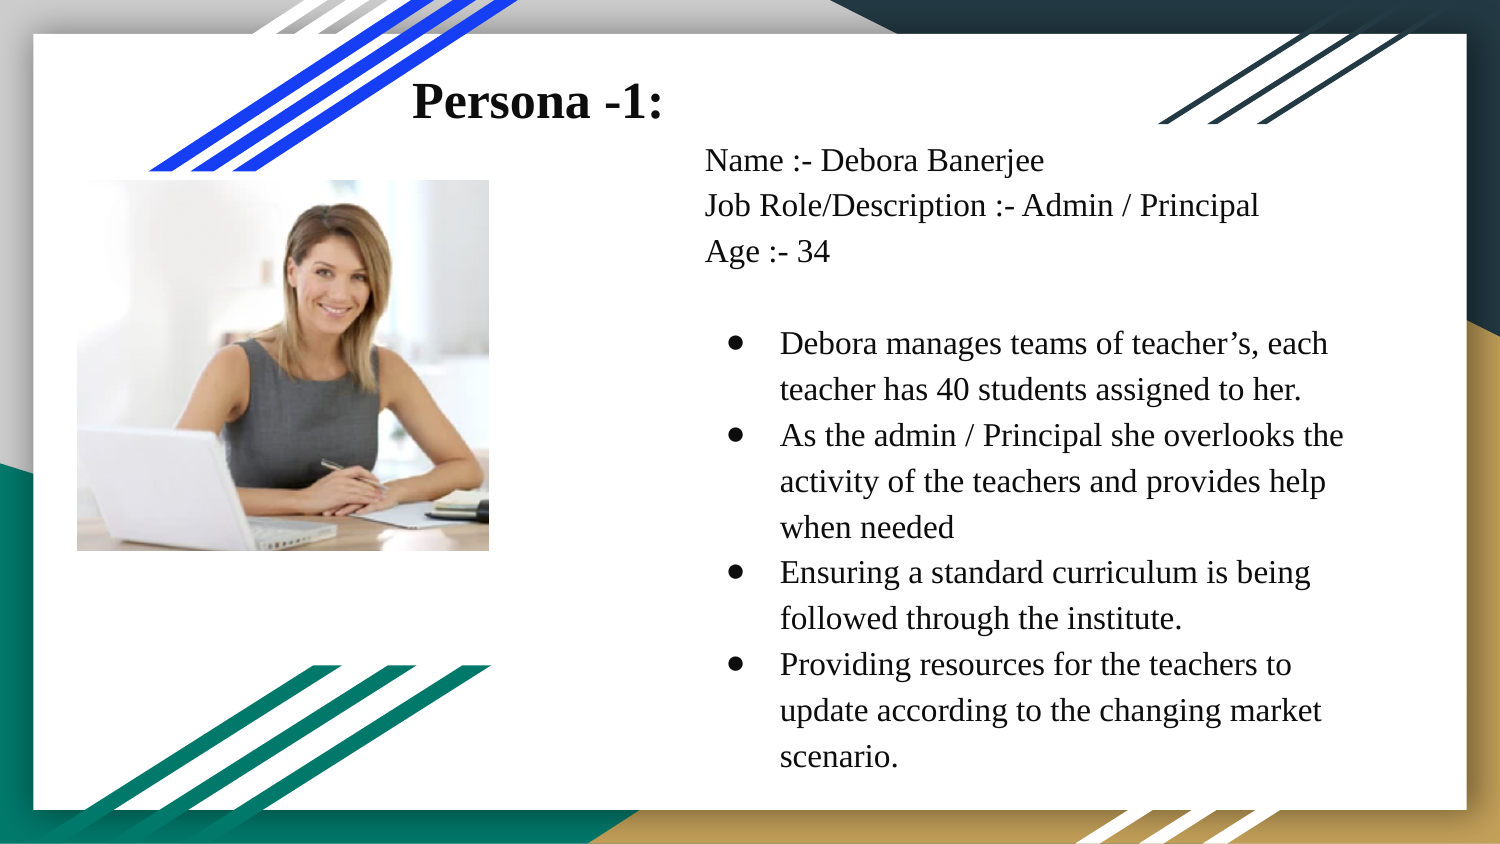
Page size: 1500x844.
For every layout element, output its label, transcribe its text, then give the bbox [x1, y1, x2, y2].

picture [77, 180, 489, 552]
text_box Persona -1: [397, 51, 719, 145]
text_box Name :- Debora Banerjee Job Role/Description :- Admin / Principal Age :- 34 Debora manages teams of teacher’s, each teacher has 40 students assigned to her. As the admin / Principal she overlooks the activity of the teachers and provides help when needed Ensuring a standard curriculum is being followed through the institute. Providing resources for the teachers to update according to the changing market scenario. [689, 116, 1394, 790]
